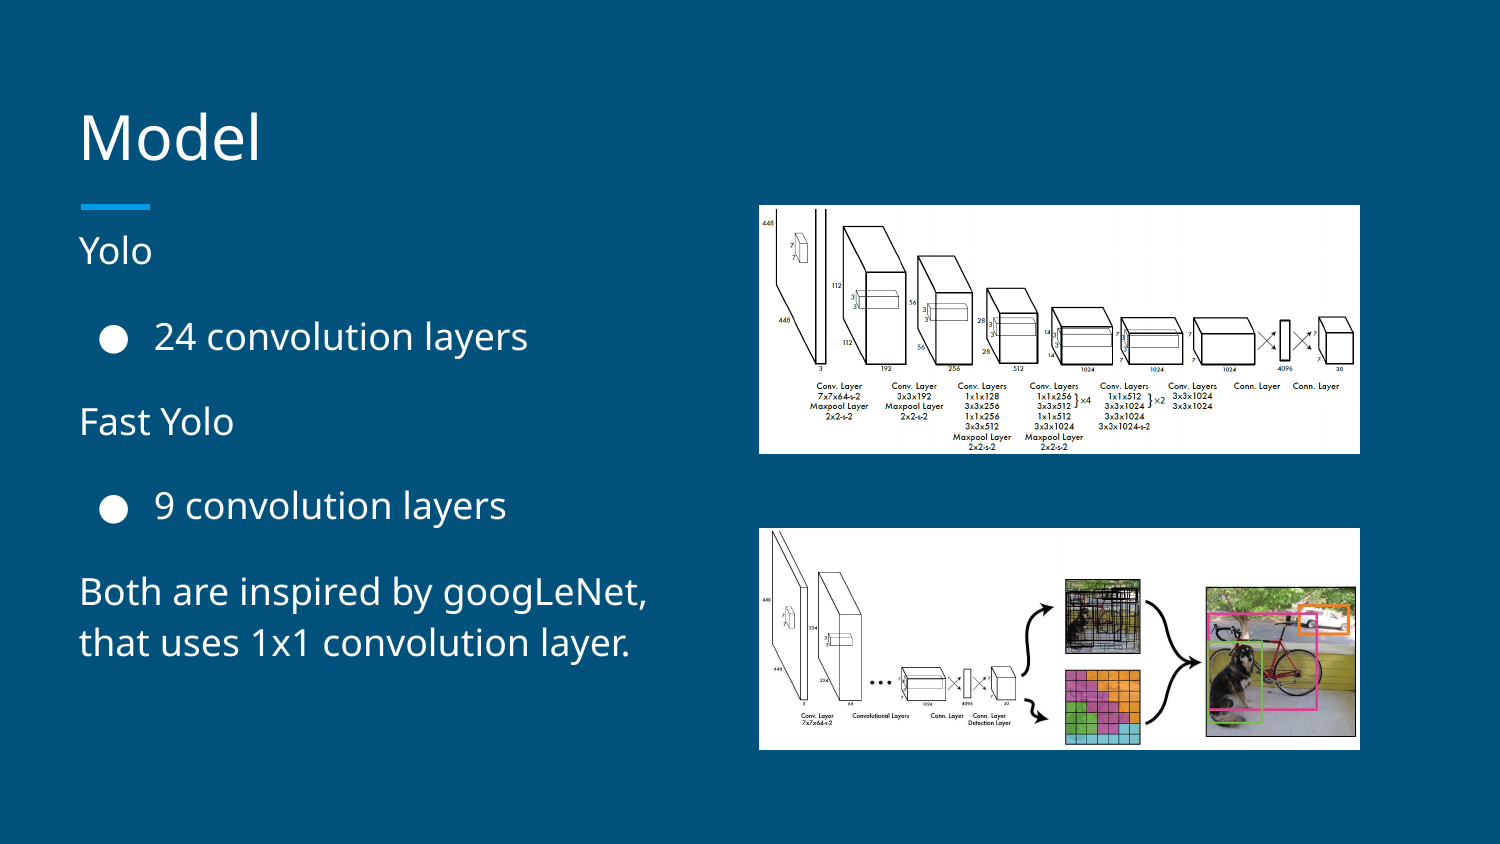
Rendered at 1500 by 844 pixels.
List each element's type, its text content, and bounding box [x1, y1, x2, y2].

list Yolo 24 convolution layers Fast Yolo 9 convolution layers Both are inspired by googLeNet, that uses 1x1 convolution layer. [63, 205, 678, 750]
picture [760, 206, 1359, 453]
title Model [63, 75, 1437, 188]
picture [760, 529, 1359, 749]
